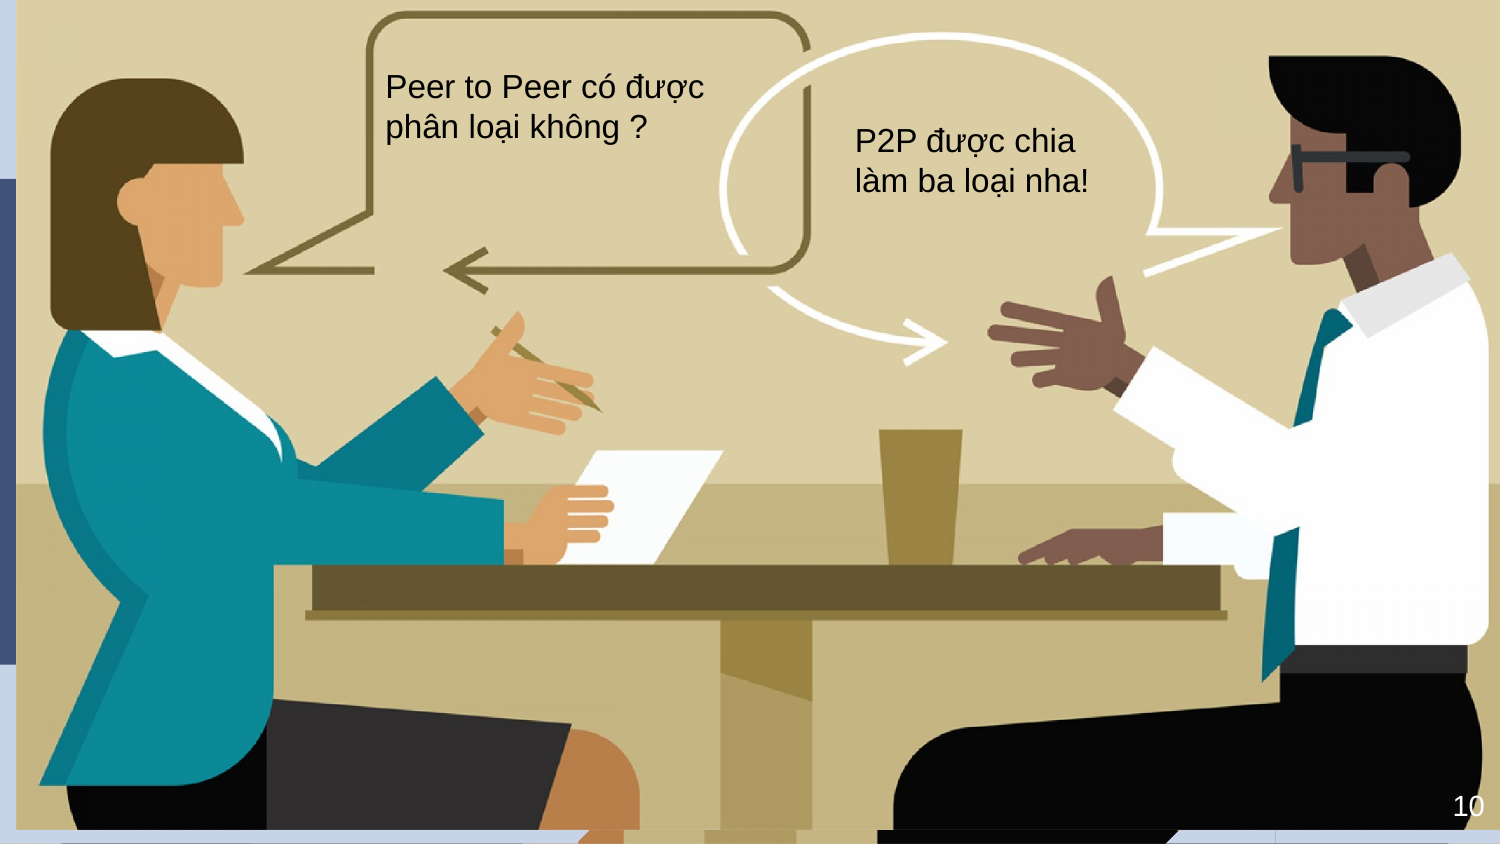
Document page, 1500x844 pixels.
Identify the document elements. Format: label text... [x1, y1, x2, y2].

text_box 10 [1437, 840, 1500, 844]
picture [15, 0, 1500, 844]
